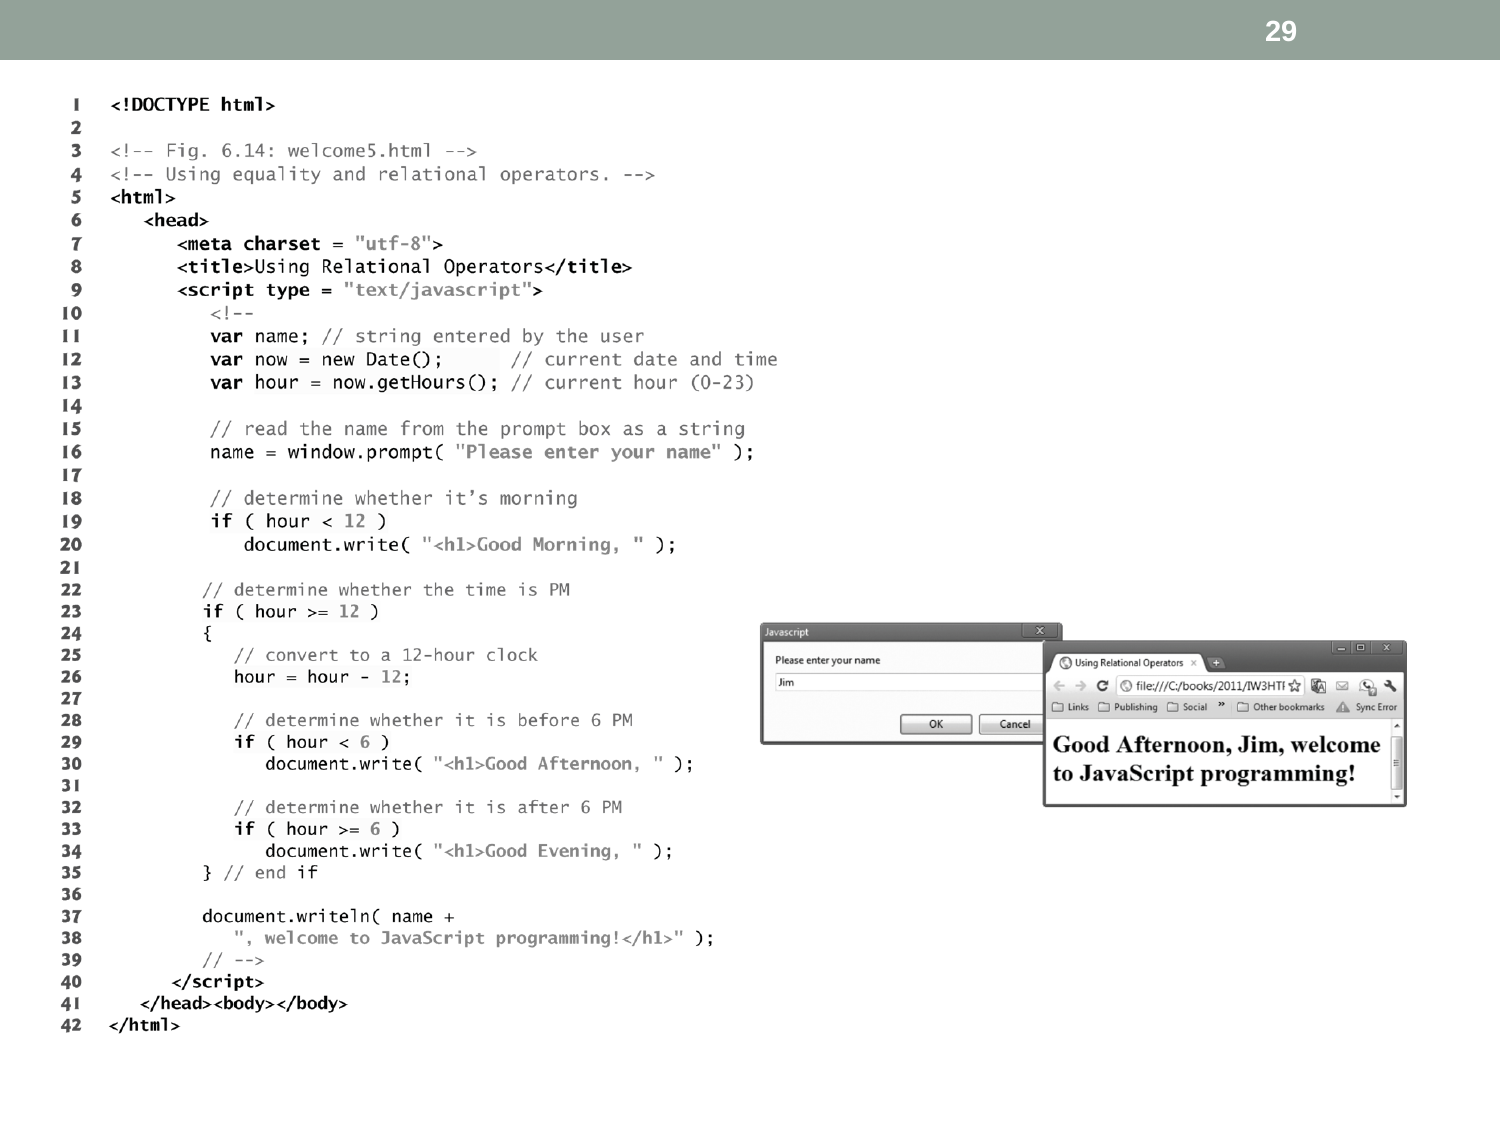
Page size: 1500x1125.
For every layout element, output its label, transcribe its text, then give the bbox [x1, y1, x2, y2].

picture [49, 86, 781, 1043]
picture [749, 615, 1413, 813]
slide_number 29 [1250, 3, 1425, 57]
